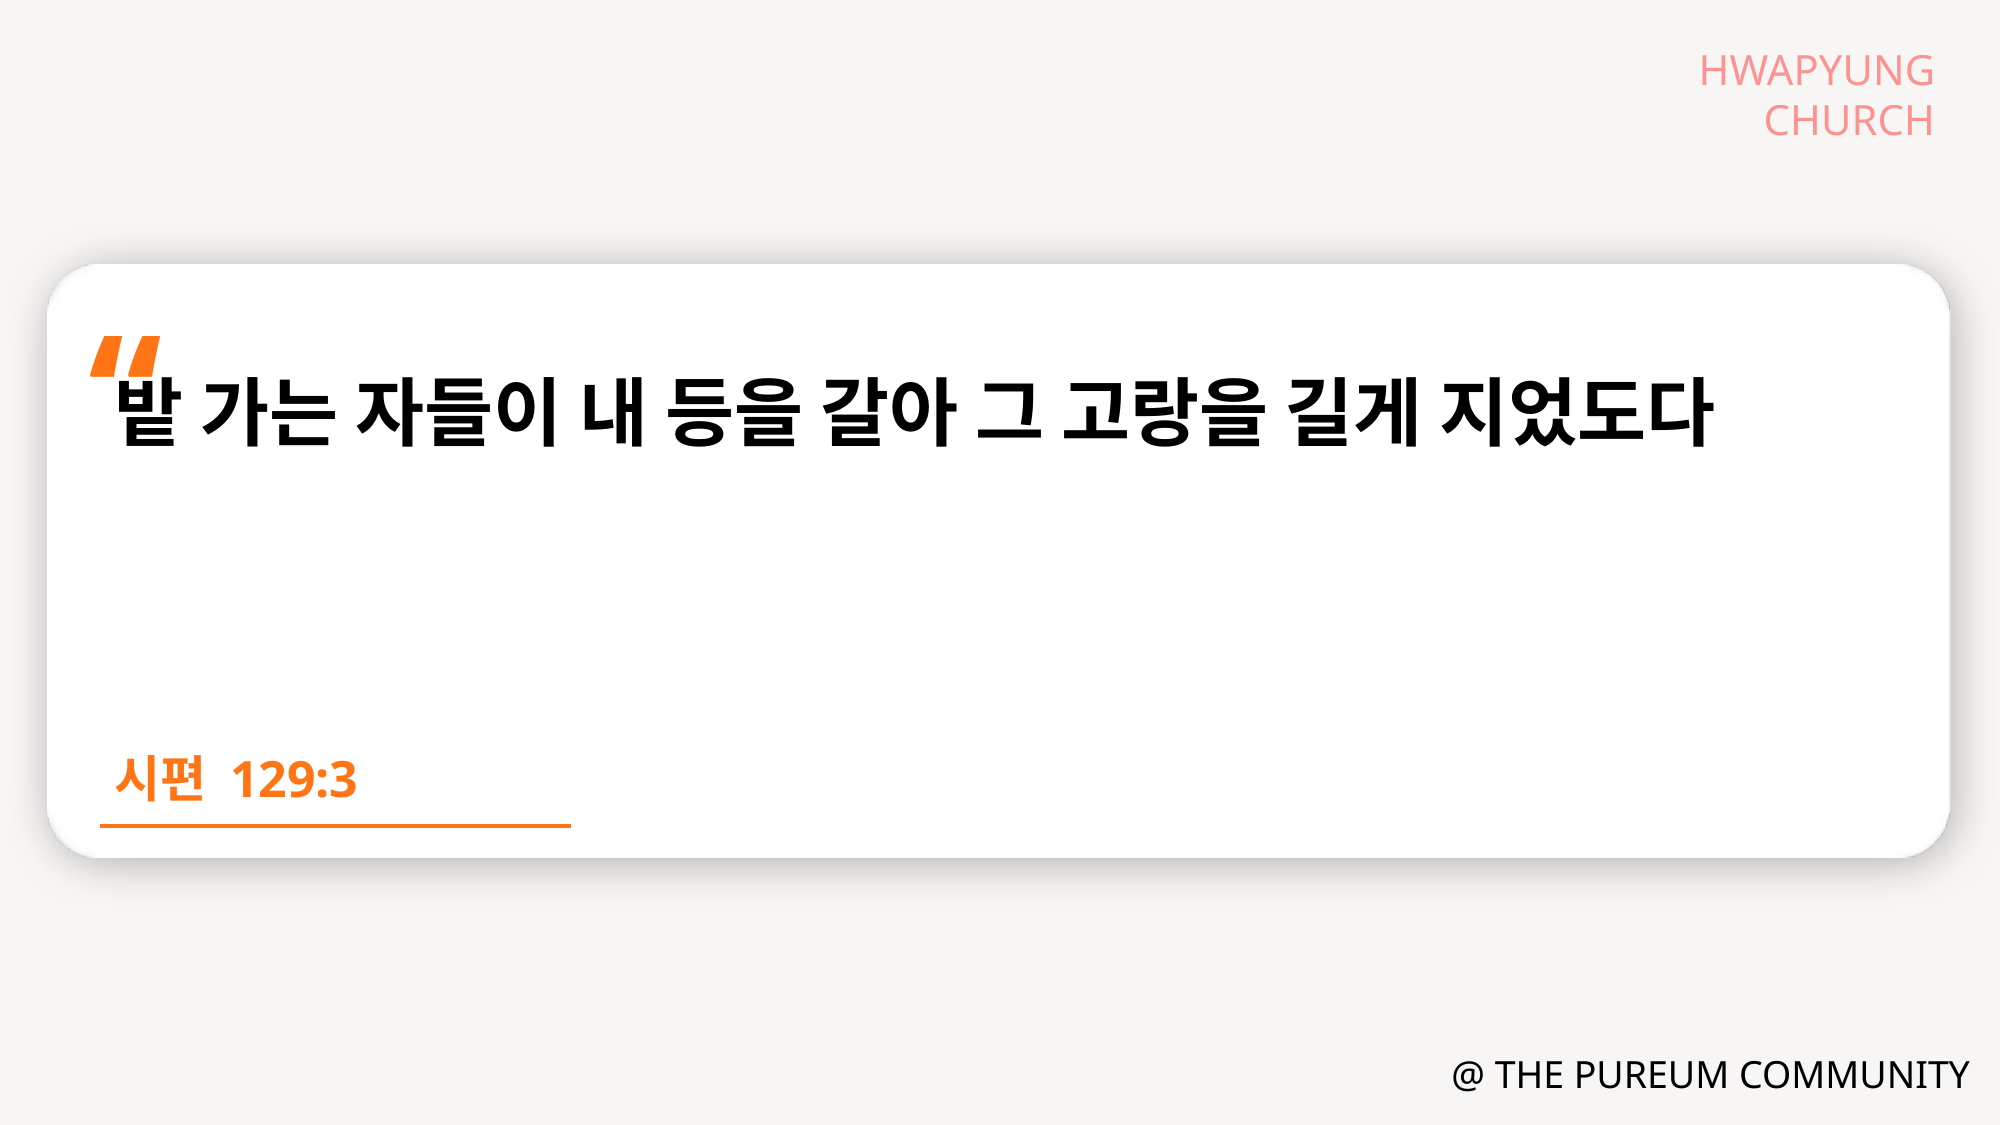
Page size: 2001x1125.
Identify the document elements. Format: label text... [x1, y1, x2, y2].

list 밭 가는 자들이 내 등을 갈아 그 고랑을 길게 지었도다 [100, 368, 1905, 715]
list 시편 129:3 [100, 746, 699, 825]
